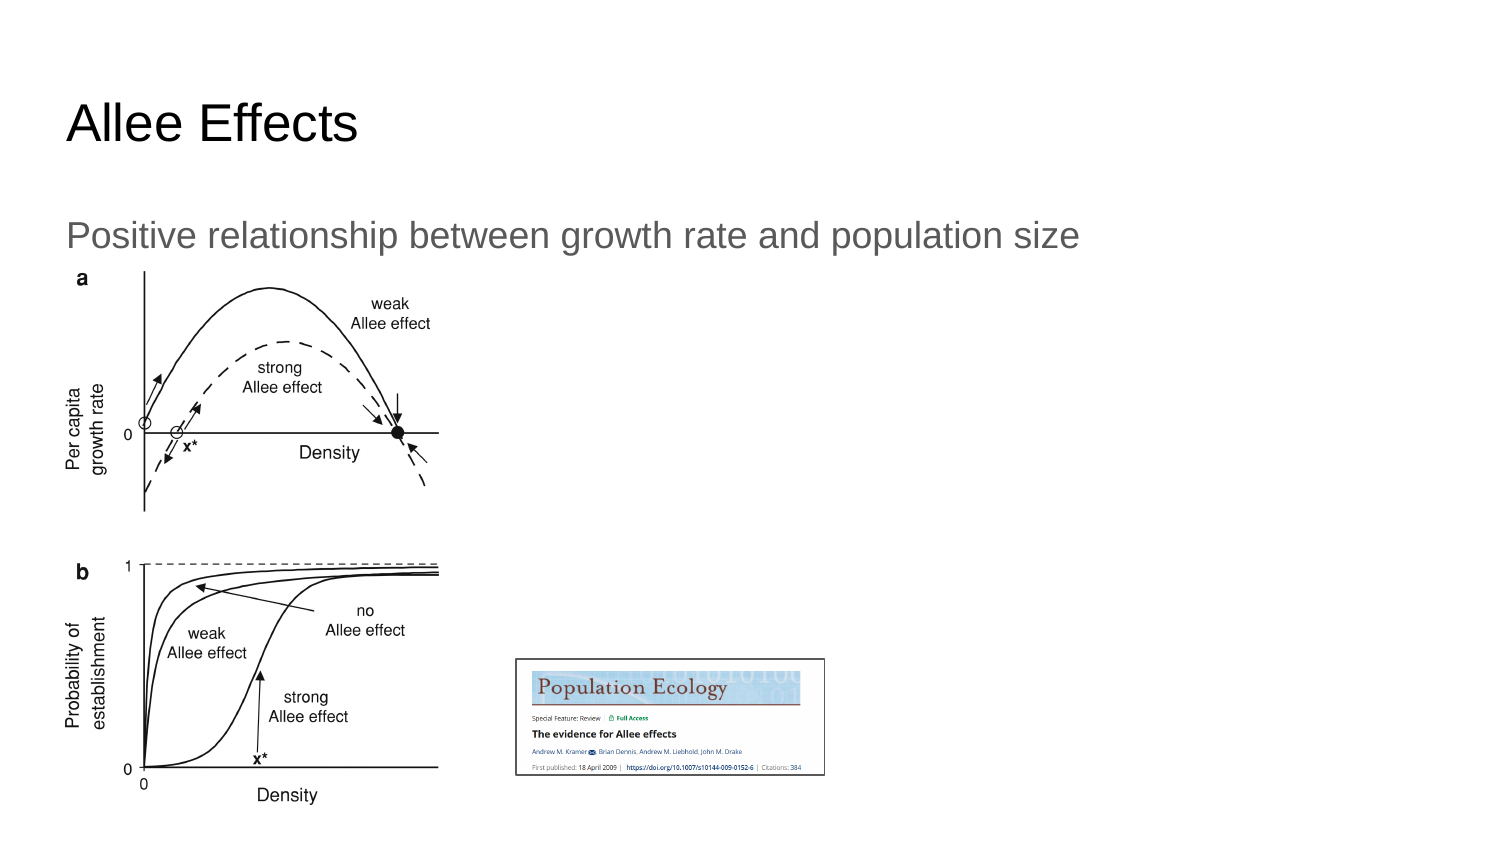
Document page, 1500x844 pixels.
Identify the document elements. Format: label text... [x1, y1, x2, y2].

title Allee Effects [51, 72, 1449, 167]
picture [516, 659, 824, 775]
picture [64, 271, 439, 806]
list Positive relationship between growth rate and population size [51, 189, 1449, 750]
